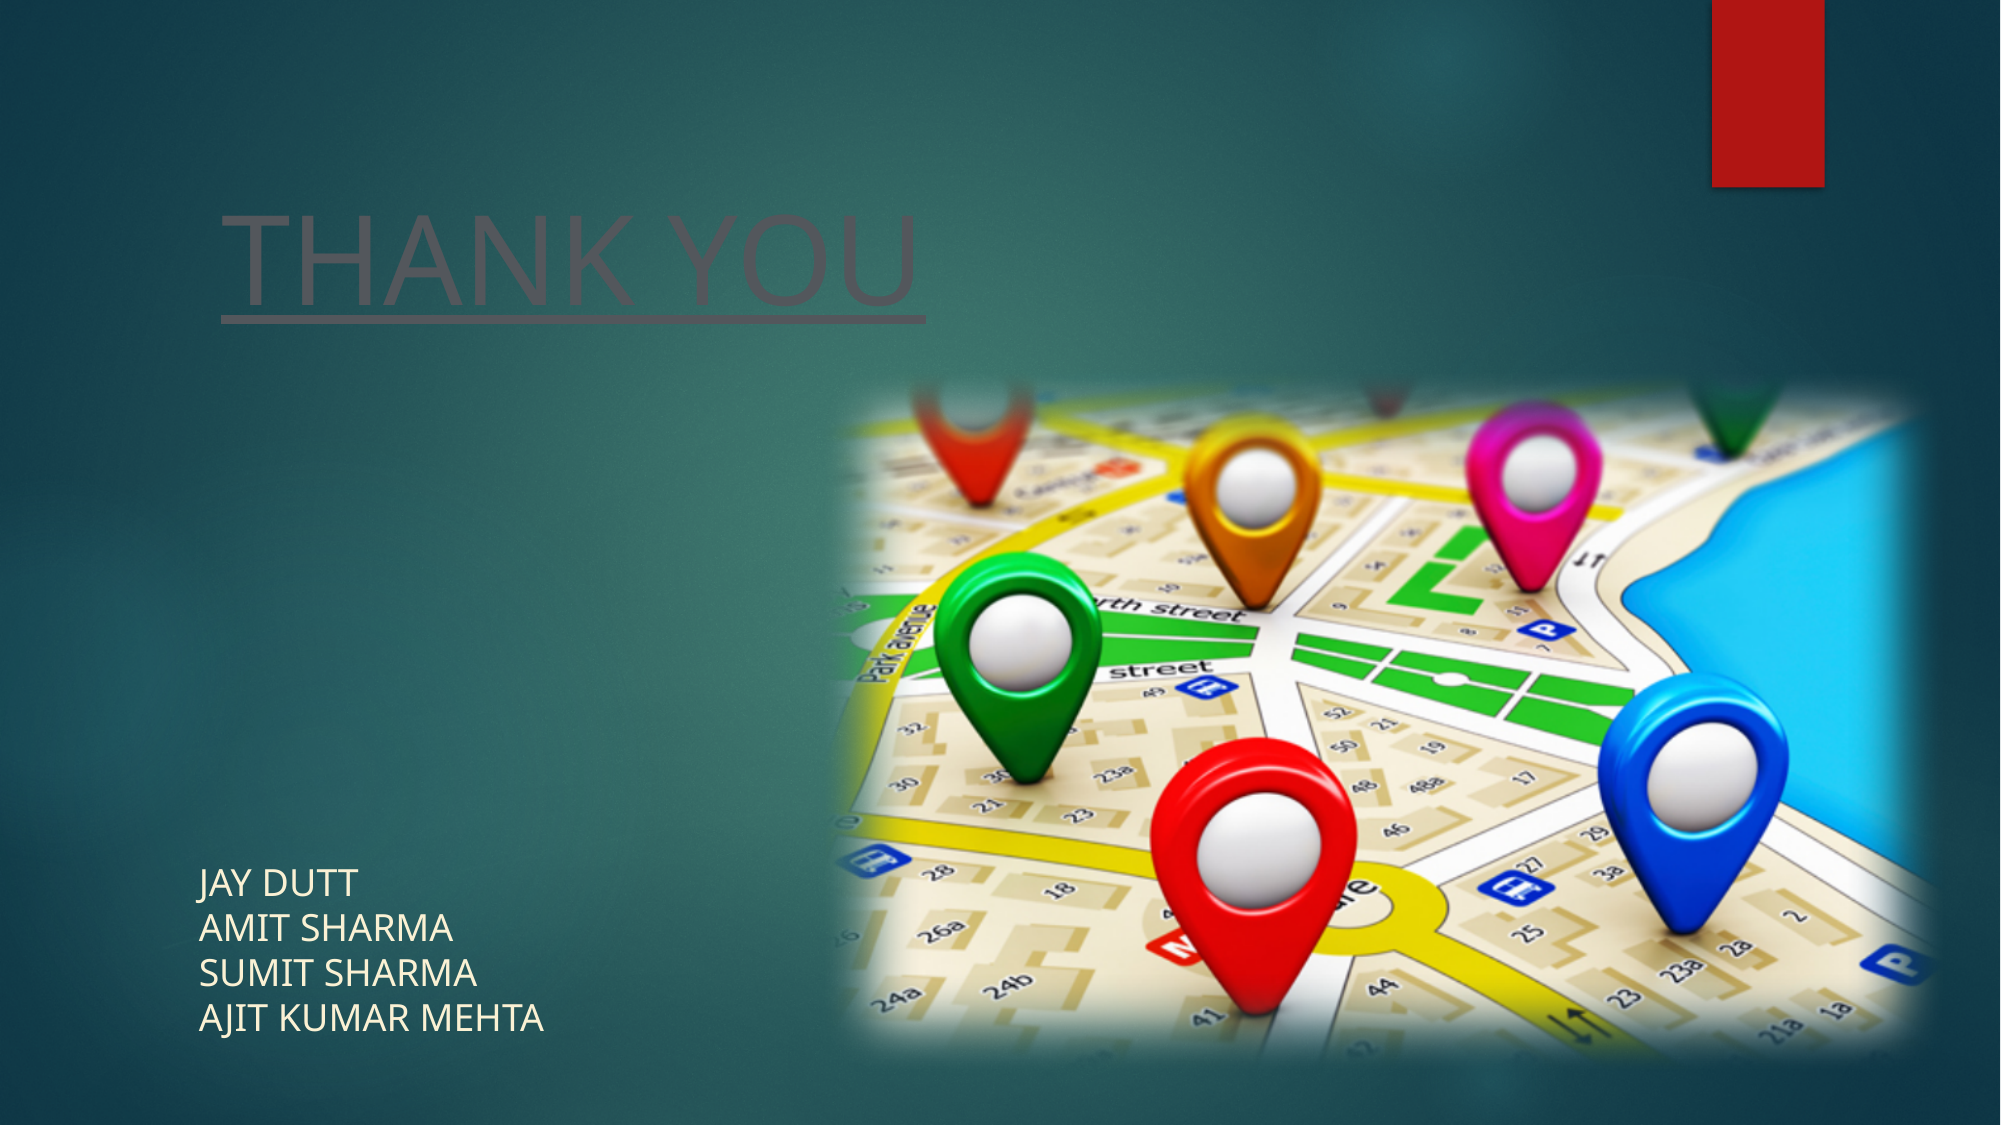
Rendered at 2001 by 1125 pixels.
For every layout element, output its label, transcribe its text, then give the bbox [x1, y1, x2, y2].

text_box JAY DUTT AMIT SHARMA SUMIT SHARMA AJIT KUMAR MEHTA [183, 851, 560, 1047]
text_box THANK YOU [206, 173, 941, 338]
picture [0, 0, 2001, 1125]
